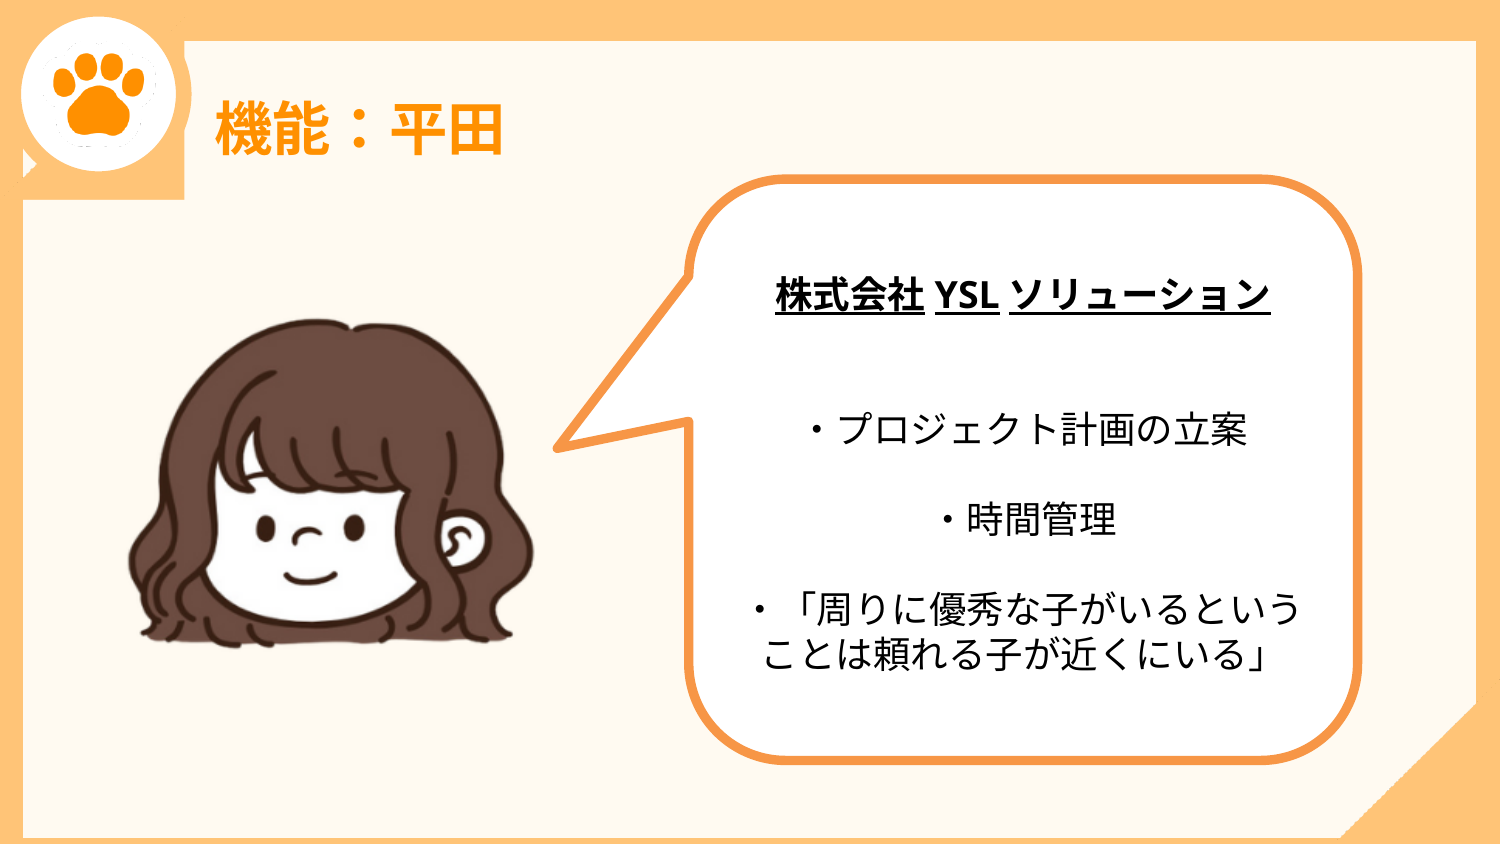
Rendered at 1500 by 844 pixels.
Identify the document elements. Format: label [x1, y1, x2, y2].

text_box [0, 8, 1500, 844]
text_box [12, 8, 184, 180]
picture [81, 283, 547, 680]
